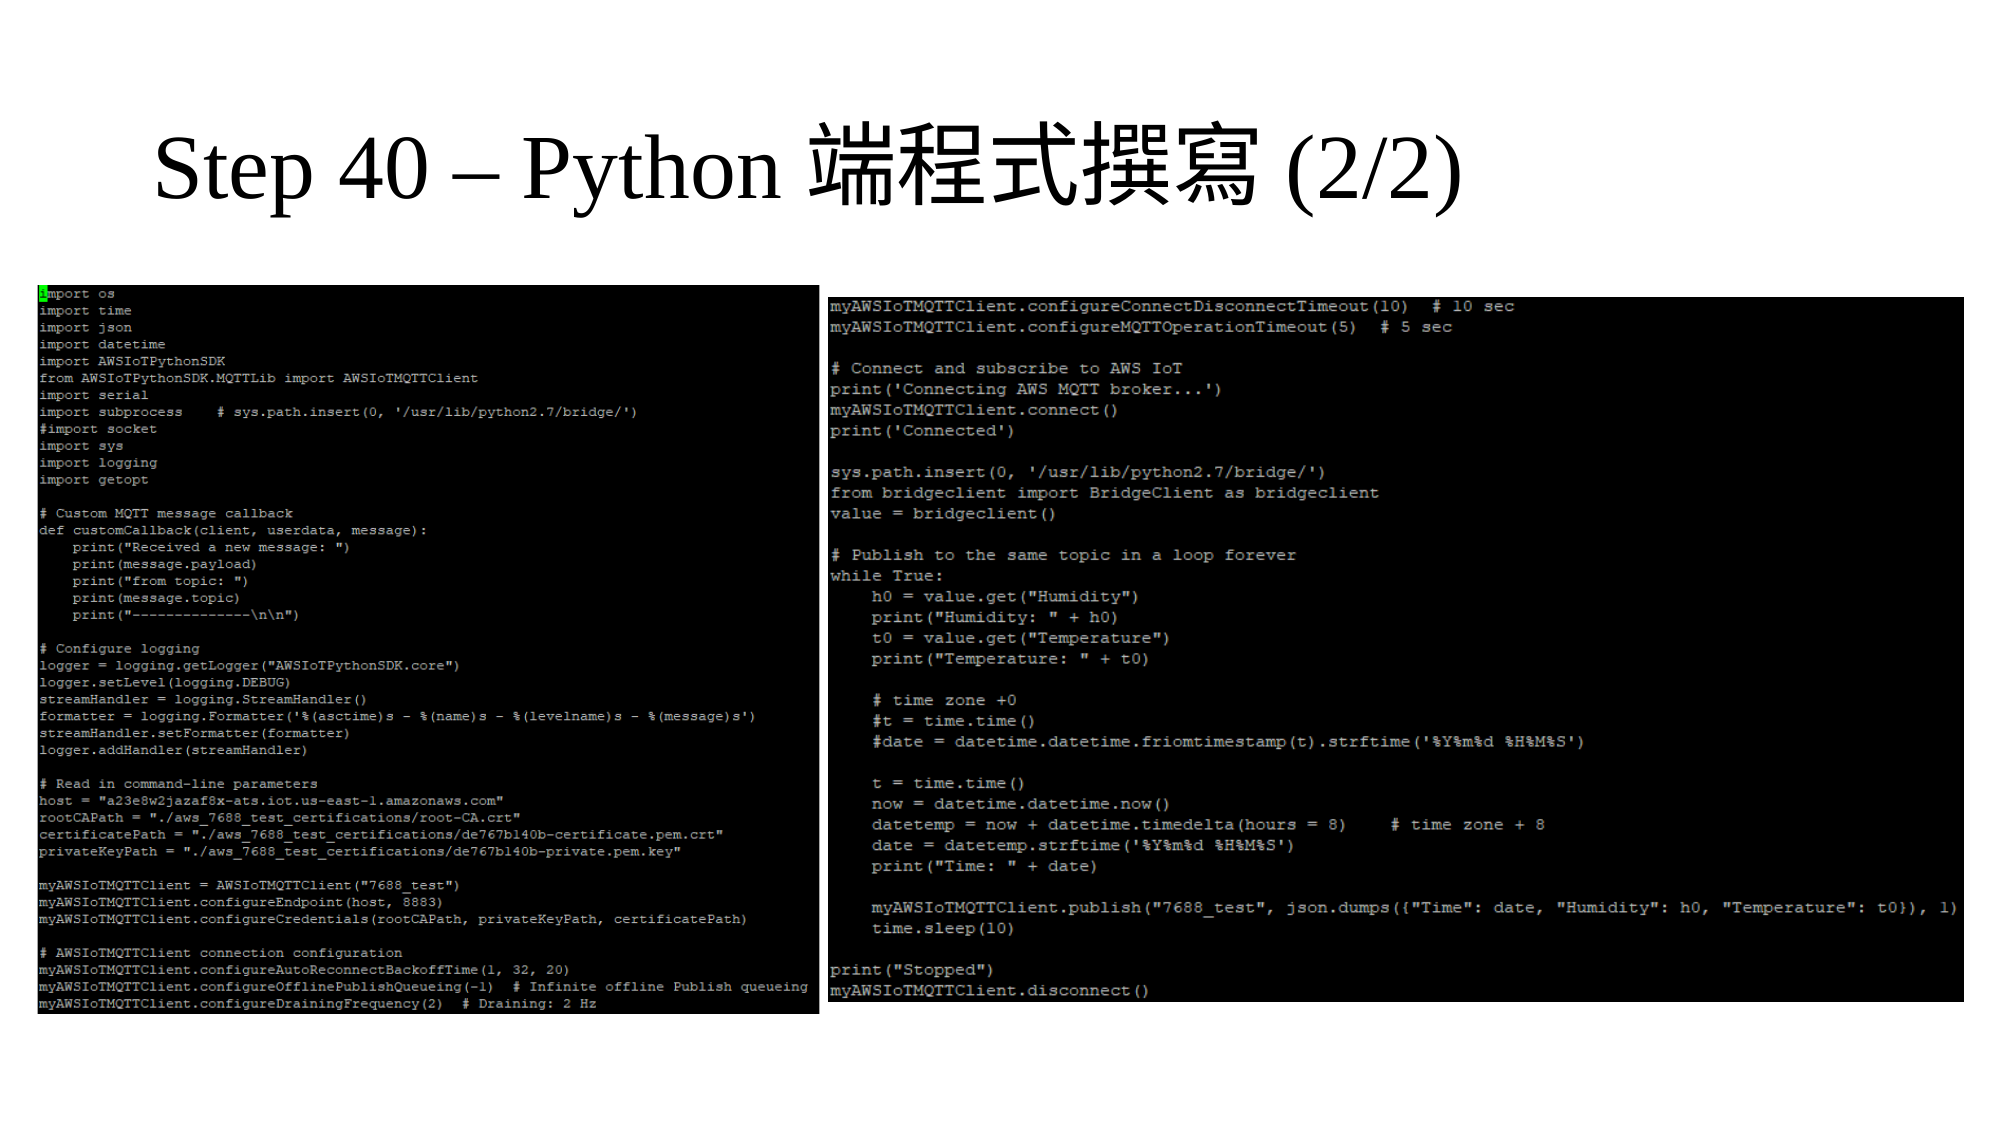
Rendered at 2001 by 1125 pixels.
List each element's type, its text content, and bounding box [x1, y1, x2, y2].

title Step 40 – Python端程式撰寫(2/2) [137, 59, 1863, 278]
picture [37, 285, 820, 1014]
picture [828, 297, 1964, 1002]
